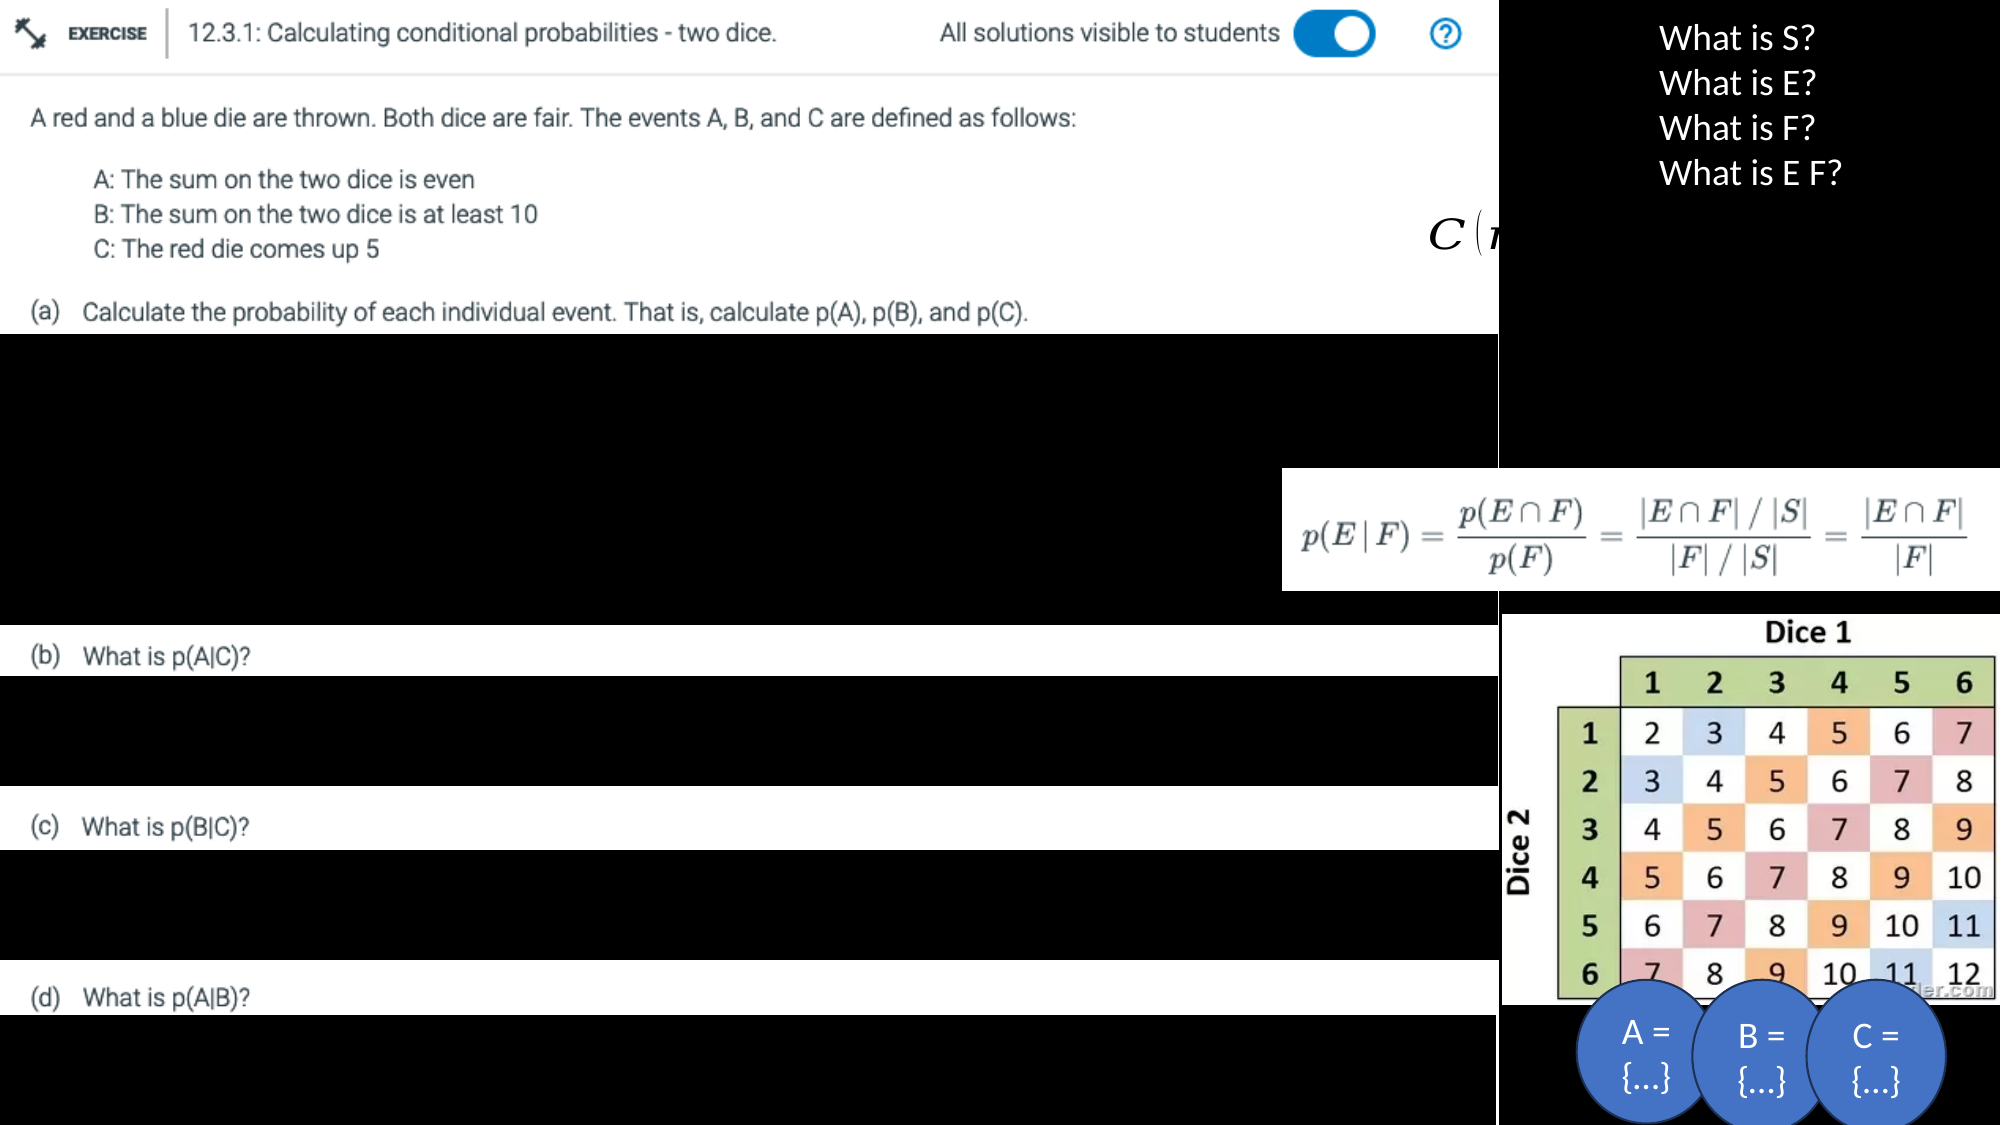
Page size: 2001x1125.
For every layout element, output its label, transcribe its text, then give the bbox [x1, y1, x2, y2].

text_box C = {…} [1805, 1006, 1948, 1125]
text_box A = {…} [1575, 1006, 1705, 1125]
text_box B = {…} [1691, 1006, 1819, 1125]
picture [1502, 614, 2000, 1006]
picture [0, 0, 2000, 1125]
